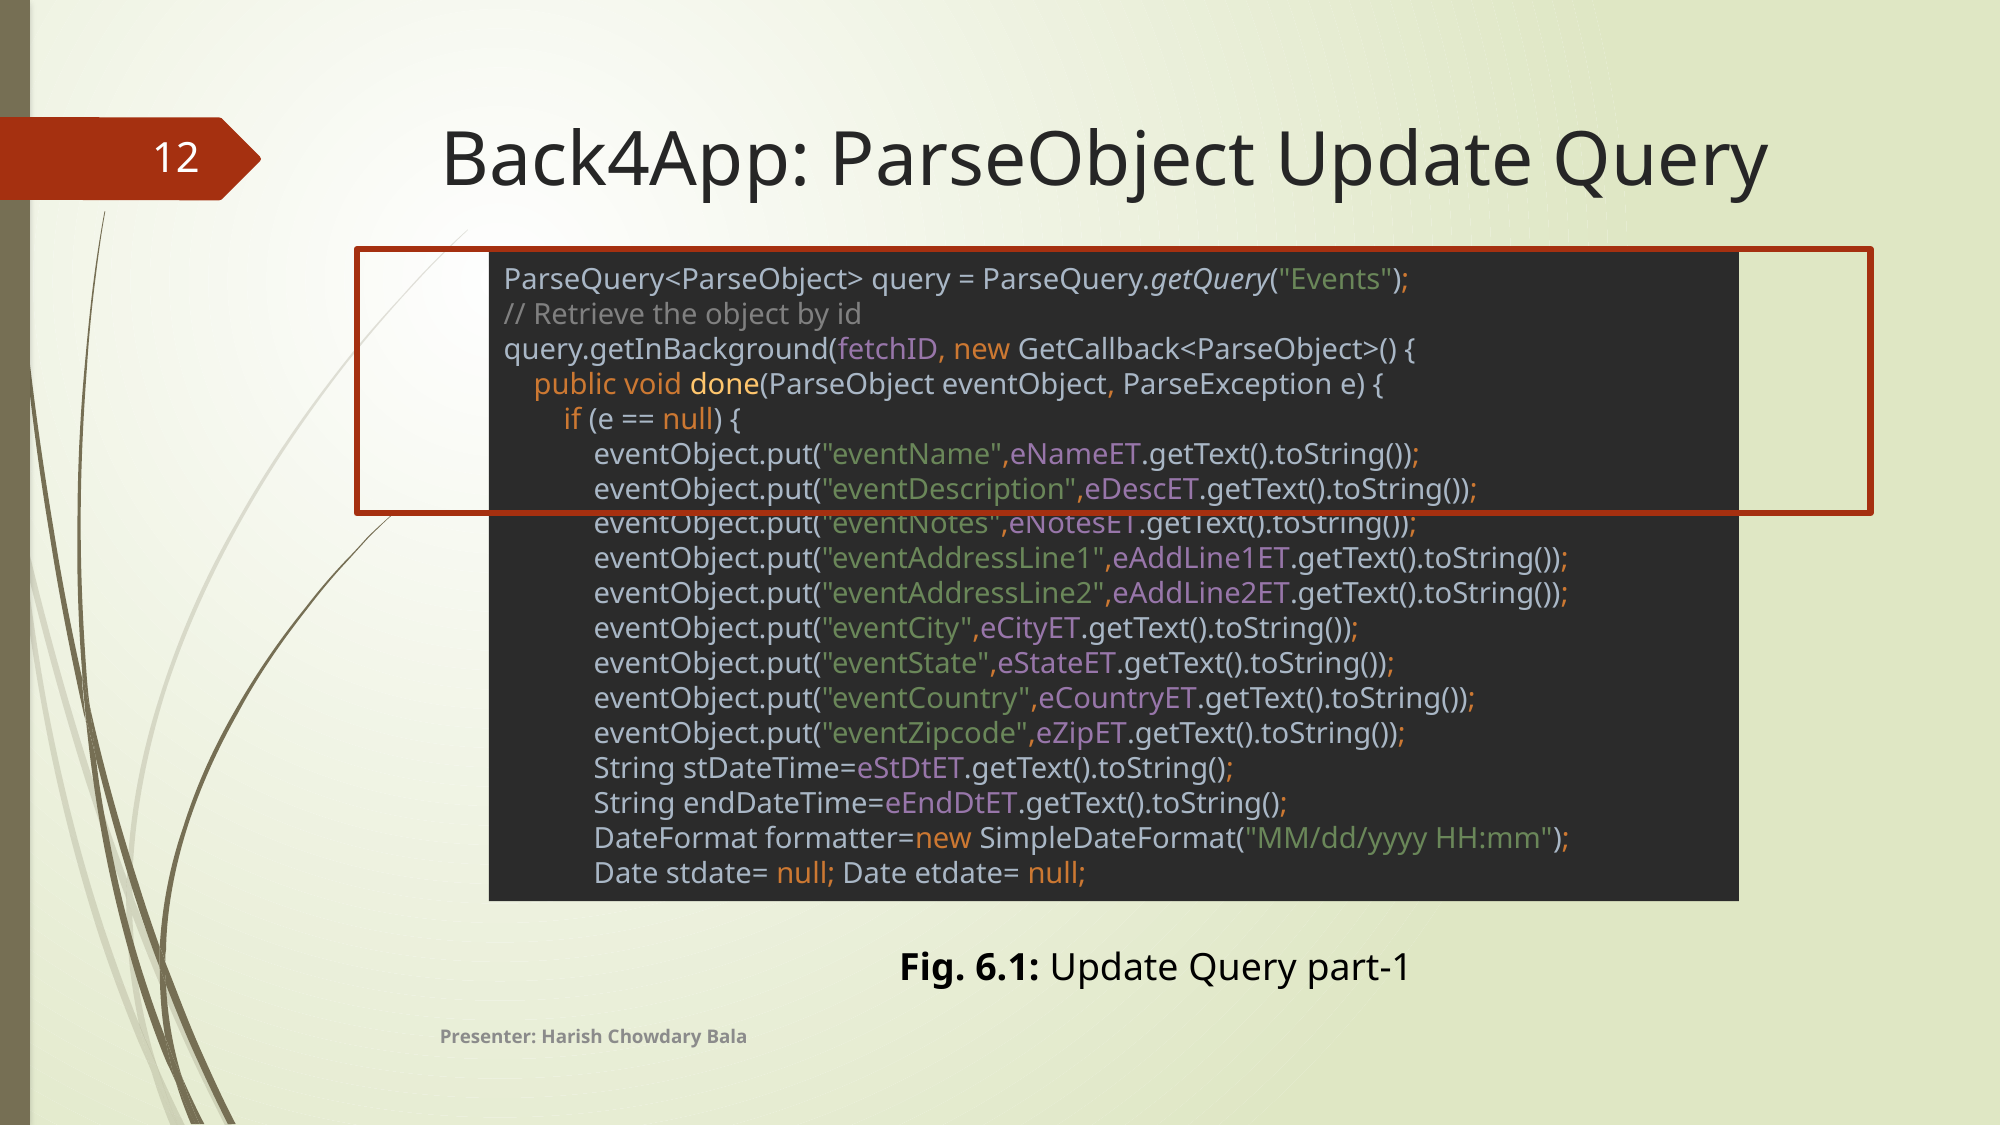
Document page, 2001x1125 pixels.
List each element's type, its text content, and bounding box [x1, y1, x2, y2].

text_box Fig. 6.1: Update Query part-1 [884, 935, 1429, 996]
text_box [356, 249, 1871, 514]
list ParseQuery<ParseObject> query = ParseQuery.getQuery("Events"); // Retrieve the object by id query.getInBackground(fetchID, new GetCallback<ParseObject>() { public void done(ParseObject eventObject, ParseException e) { if (e == null) { eventObject.put("eventName",eNameET.getText().toString()); eventObject.put("eventDescription",eDescET.getText().toString()); eventObject.put("eventNotes",eNotesET.getText().toString()); eventObject.put("eventAddressLine1",eAddLine1ET.getText().toString()); eventObject.put("eventAddressLine2",eAddLine2ET.getText().toString()); eventObject.put("eventCity",eCityET.getText().toString()); eventObject.put("eventState",eStateET.getText().toString()); eventObject.put("eventCountry",eCountryET.getText().toString()); eventObject.put("eventZipcode",eZipET.getText().toString()); String stDateTime=eStDtET.getText().toString(); String endDateTime=eEndDtET.getText().toString(); DateFormat formatter=new SimpleDateFormat("MM/dd/yyyy HH:mm"); Date stdate= null; Date etdate= null; [488, 514, 1739, 902]
slide_number 12 [87, 129, 216, 190]
footer Presenter: Harish Chowdary Bala [424, 1006, 1675, 1067]
title Back4App: ParseObject Update Query [425, 102, 1888, 313]
